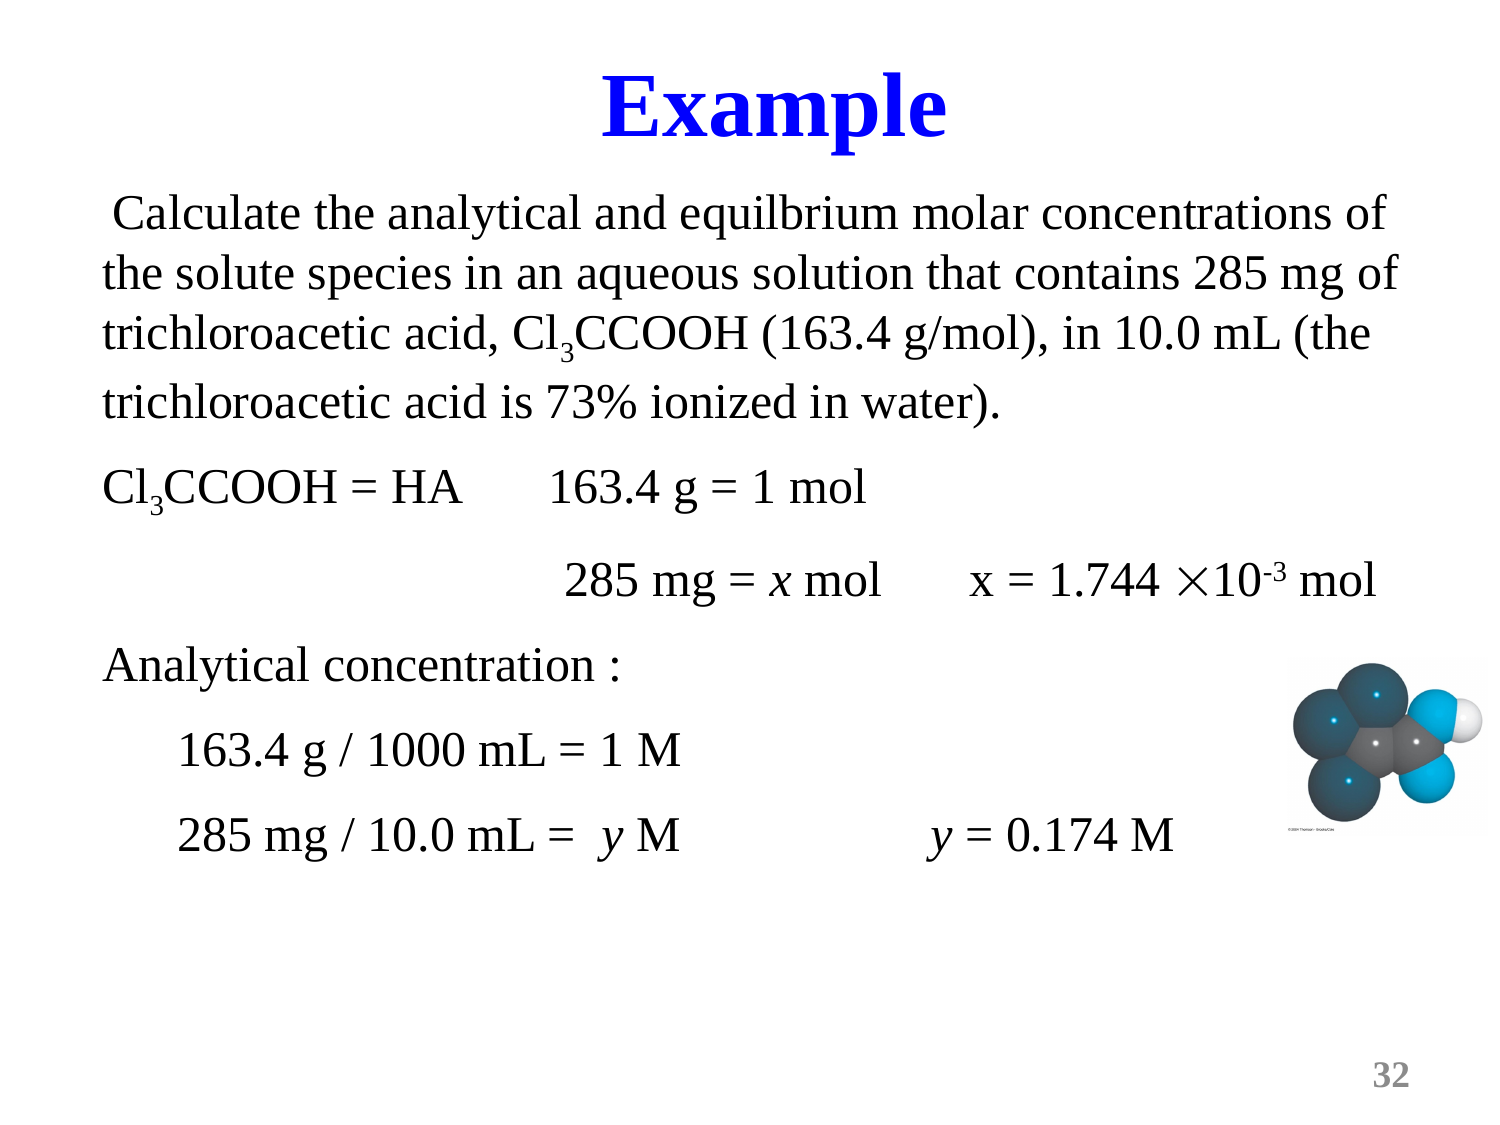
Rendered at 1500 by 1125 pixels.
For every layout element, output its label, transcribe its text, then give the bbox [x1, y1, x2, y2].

slide_number 32 [1074, 1042, 1425, 1103]
text_box Example Calculate the analytical and equilbrium molar concentrations of the solute species in an aqueous solution that contains 285 mg of trichloroacetic acid, Cl3CCOOH (163.4 g/mol), in 10.0 mL (the trichloroacetic acid is 73% ionized in water). Cl3CCOOH = HA 163.4 g = 1 mol 285 mg = x mol x = 1.744 10-3 mol Analytical concentration : 163.4 g / 1000 mL = 1 M 285 mg / 10.0 mL = y M y = 0.174 M [87, 37, 1463, 869]
text_box [1287, 657, 1488, 836]
